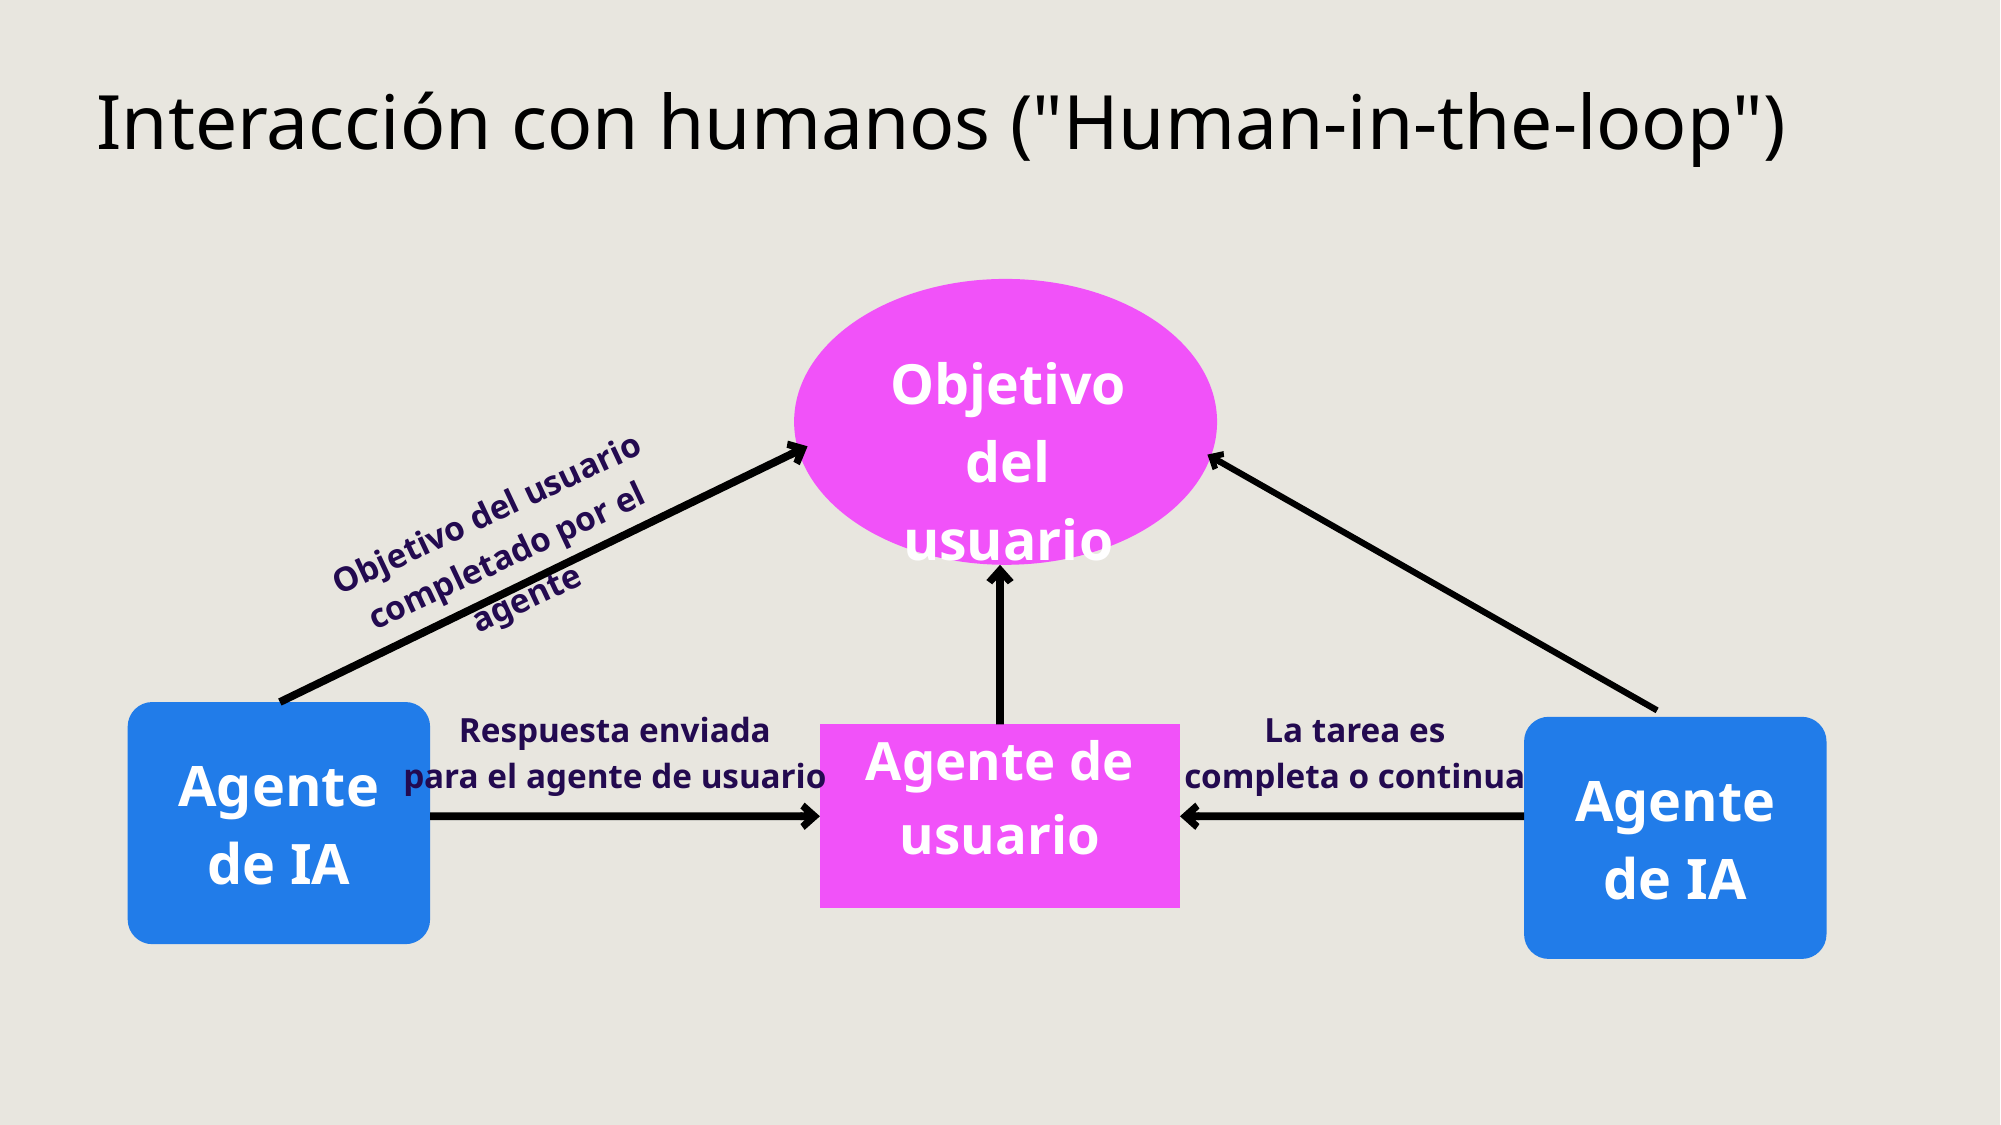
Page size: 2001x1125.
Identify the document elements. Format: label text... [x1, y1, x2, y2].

title Interacción con humanos ("Human-in-the-loop") [96, 75, 1904, 166]
text_box Objetivo del usuario completado por el agente [297, 404, 712, 671]
text_box La tarea es completa o continua [1182, 702, 1414, 796]
text_box Objetivo del usuario [1002, 566, 1152, 572]
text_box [793, 278, 1218, 566]
text_box Respuesta enviada para el agente de usuario [586, 702, 828, 796]
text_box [127, 671, 586, 945]
text_box [992, 566, 1008, 724]
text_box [1414, 671, 1827, 960]
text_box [819, 724, 1181, 909]
text_box Objetivo del usuario [865, 566, 998, 572]
